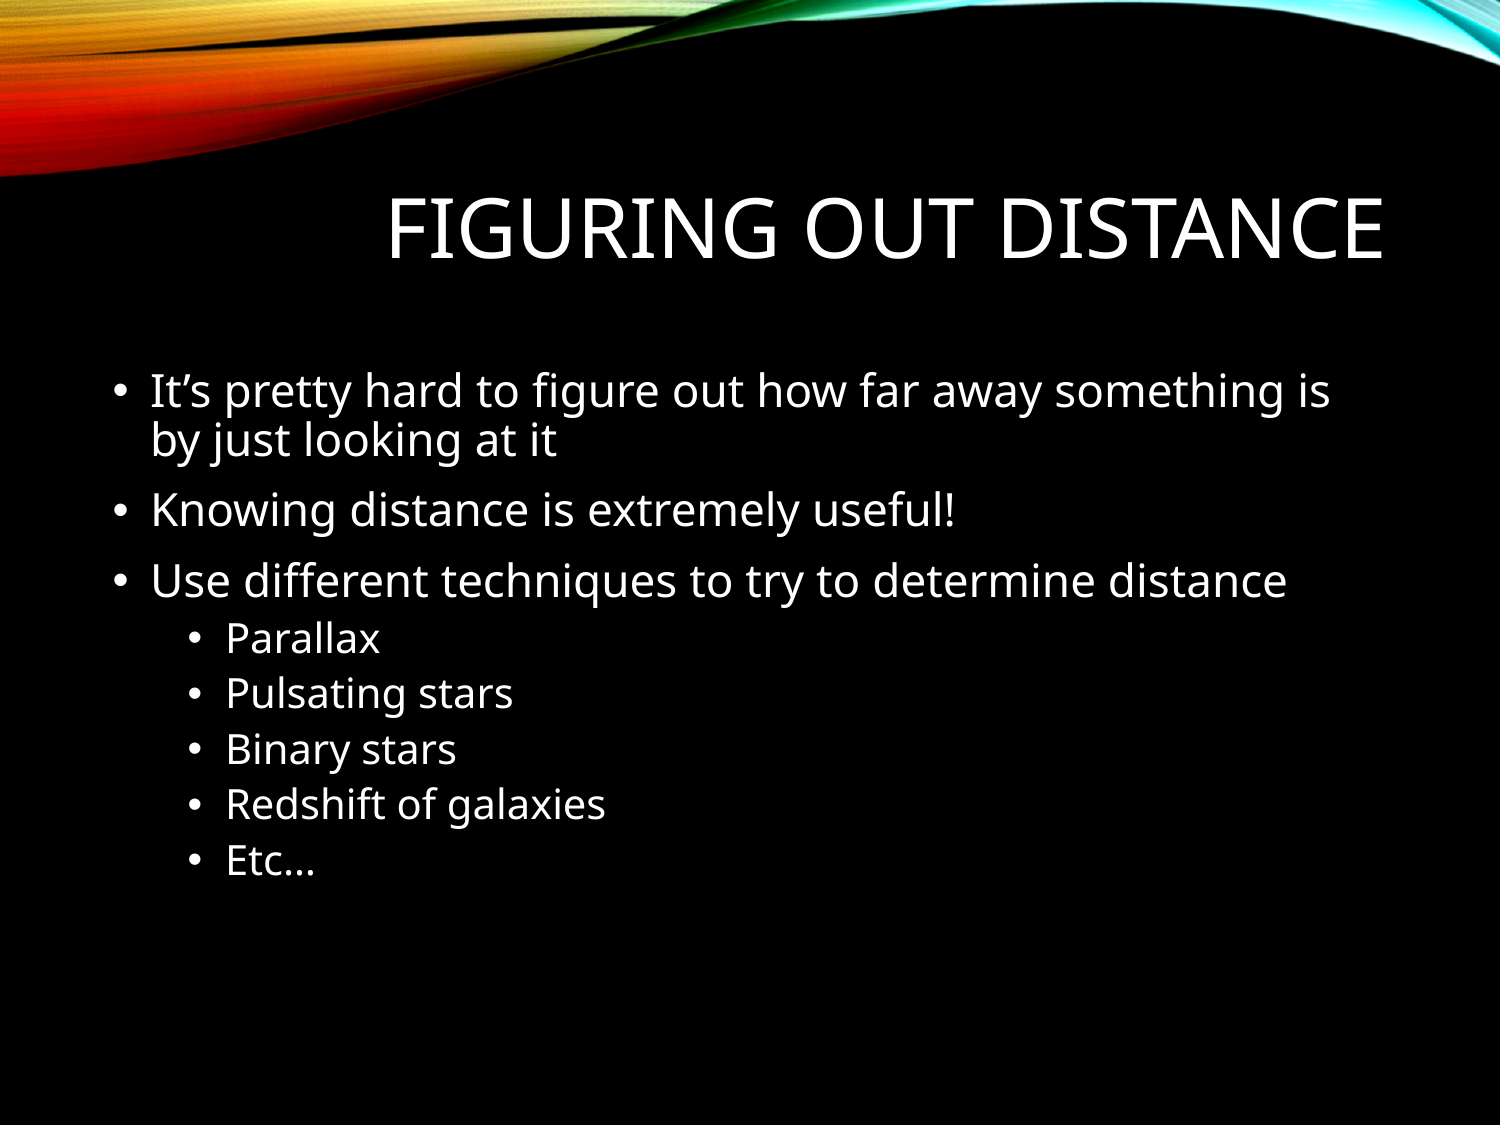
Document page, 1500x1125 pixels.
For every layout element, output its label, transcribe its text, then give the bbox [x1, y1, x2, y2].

picture [0, 0, 1500, 178]
title Figuring out distance [356, 125, 1403, 338]
list It’s pretty hard to figure out how far away something is by just looking at it Knowing distance is extremely useful! Use different techniques to try to determine distance Parallax Pulsating stars Binary stars Redshift of galaxies Etc… [97, 360, 1403, 1028]
